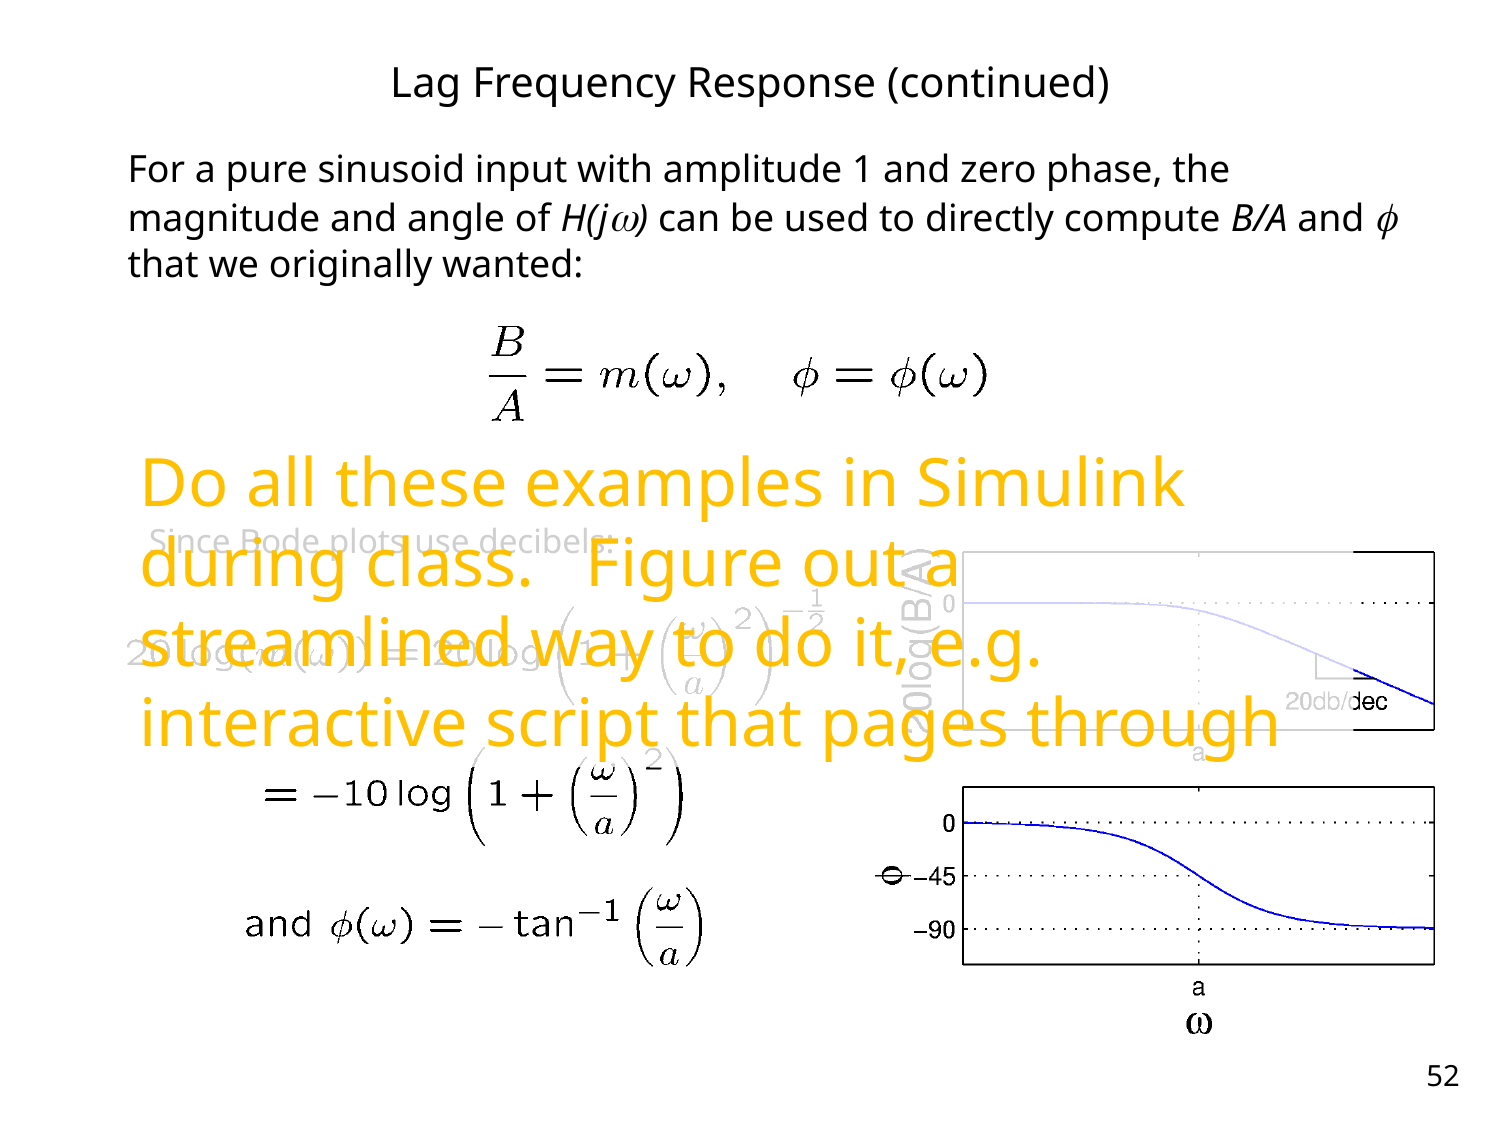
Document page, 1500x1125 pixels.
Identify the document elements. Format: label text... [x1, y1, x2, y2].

picture [487, 324, 987, 422]
title Lag Frequency Response (continued) [112, 37, 1388, 125]
slide_number 52 [1162, 1049, 1476, 1101]
text_box Do all these examples in Simulink during class. Figure out a streamlined way to do it, e.g. interactive script that pages through [124, 432, 1354, 768]
picture [874, 549, 1435, 1035]
picture [124, 586, 826, 968]
list For a pure sinusoid input with amplitude 1 and zero phase, the magnitude and angle of H(jw) can be used to directly compute B/A and f that we originally wanted: [112, 137, 1425, 313]
